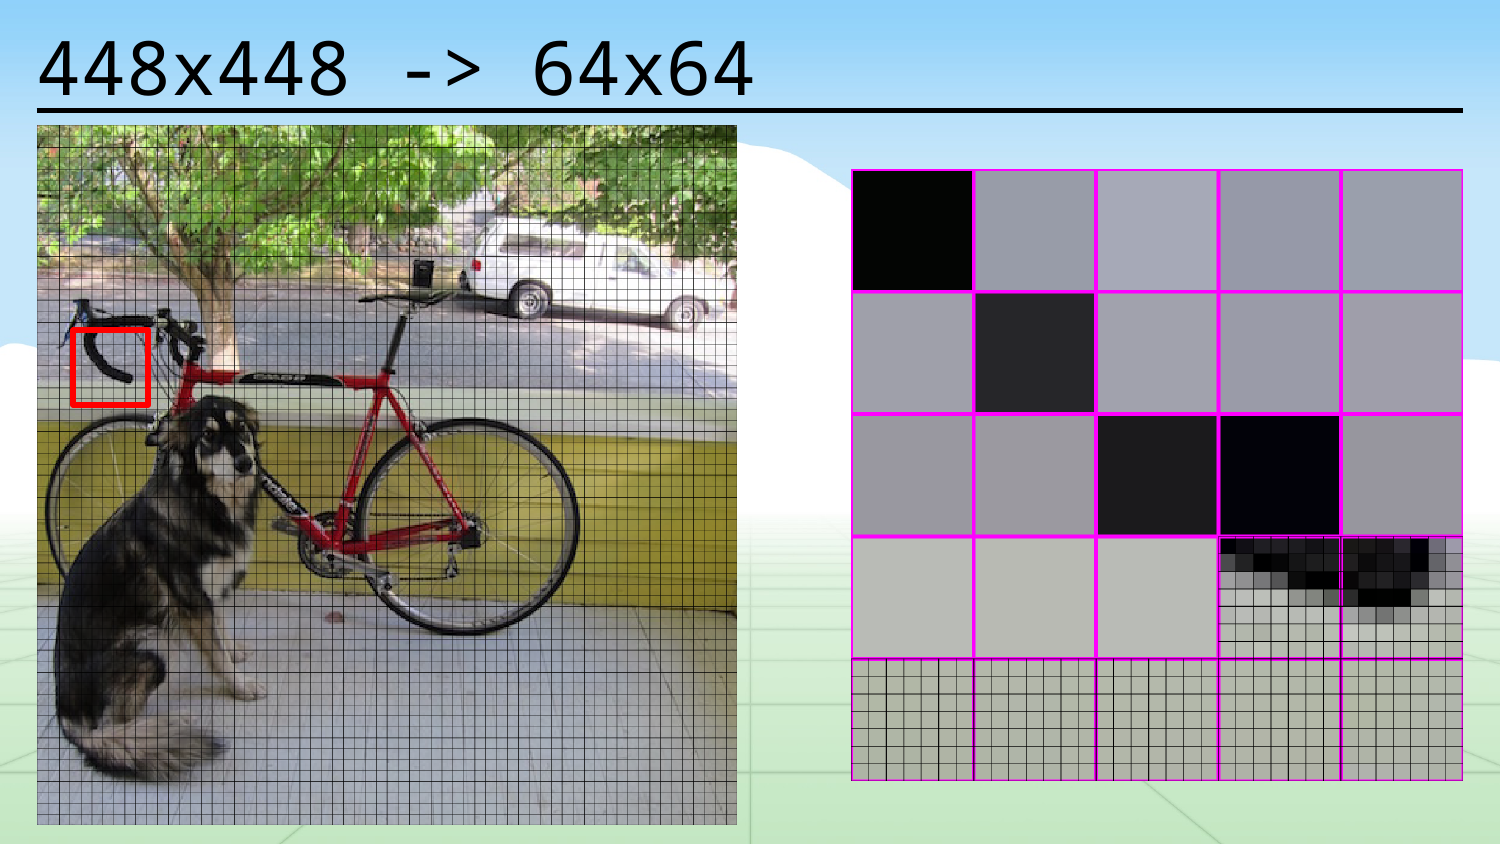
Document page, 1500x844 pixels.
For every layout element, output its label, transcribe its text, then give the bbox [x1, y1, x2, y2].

title 448x448 -> 64x64 [20, 31, 1479, 126]
picture [0, 0, 1500, 844]
